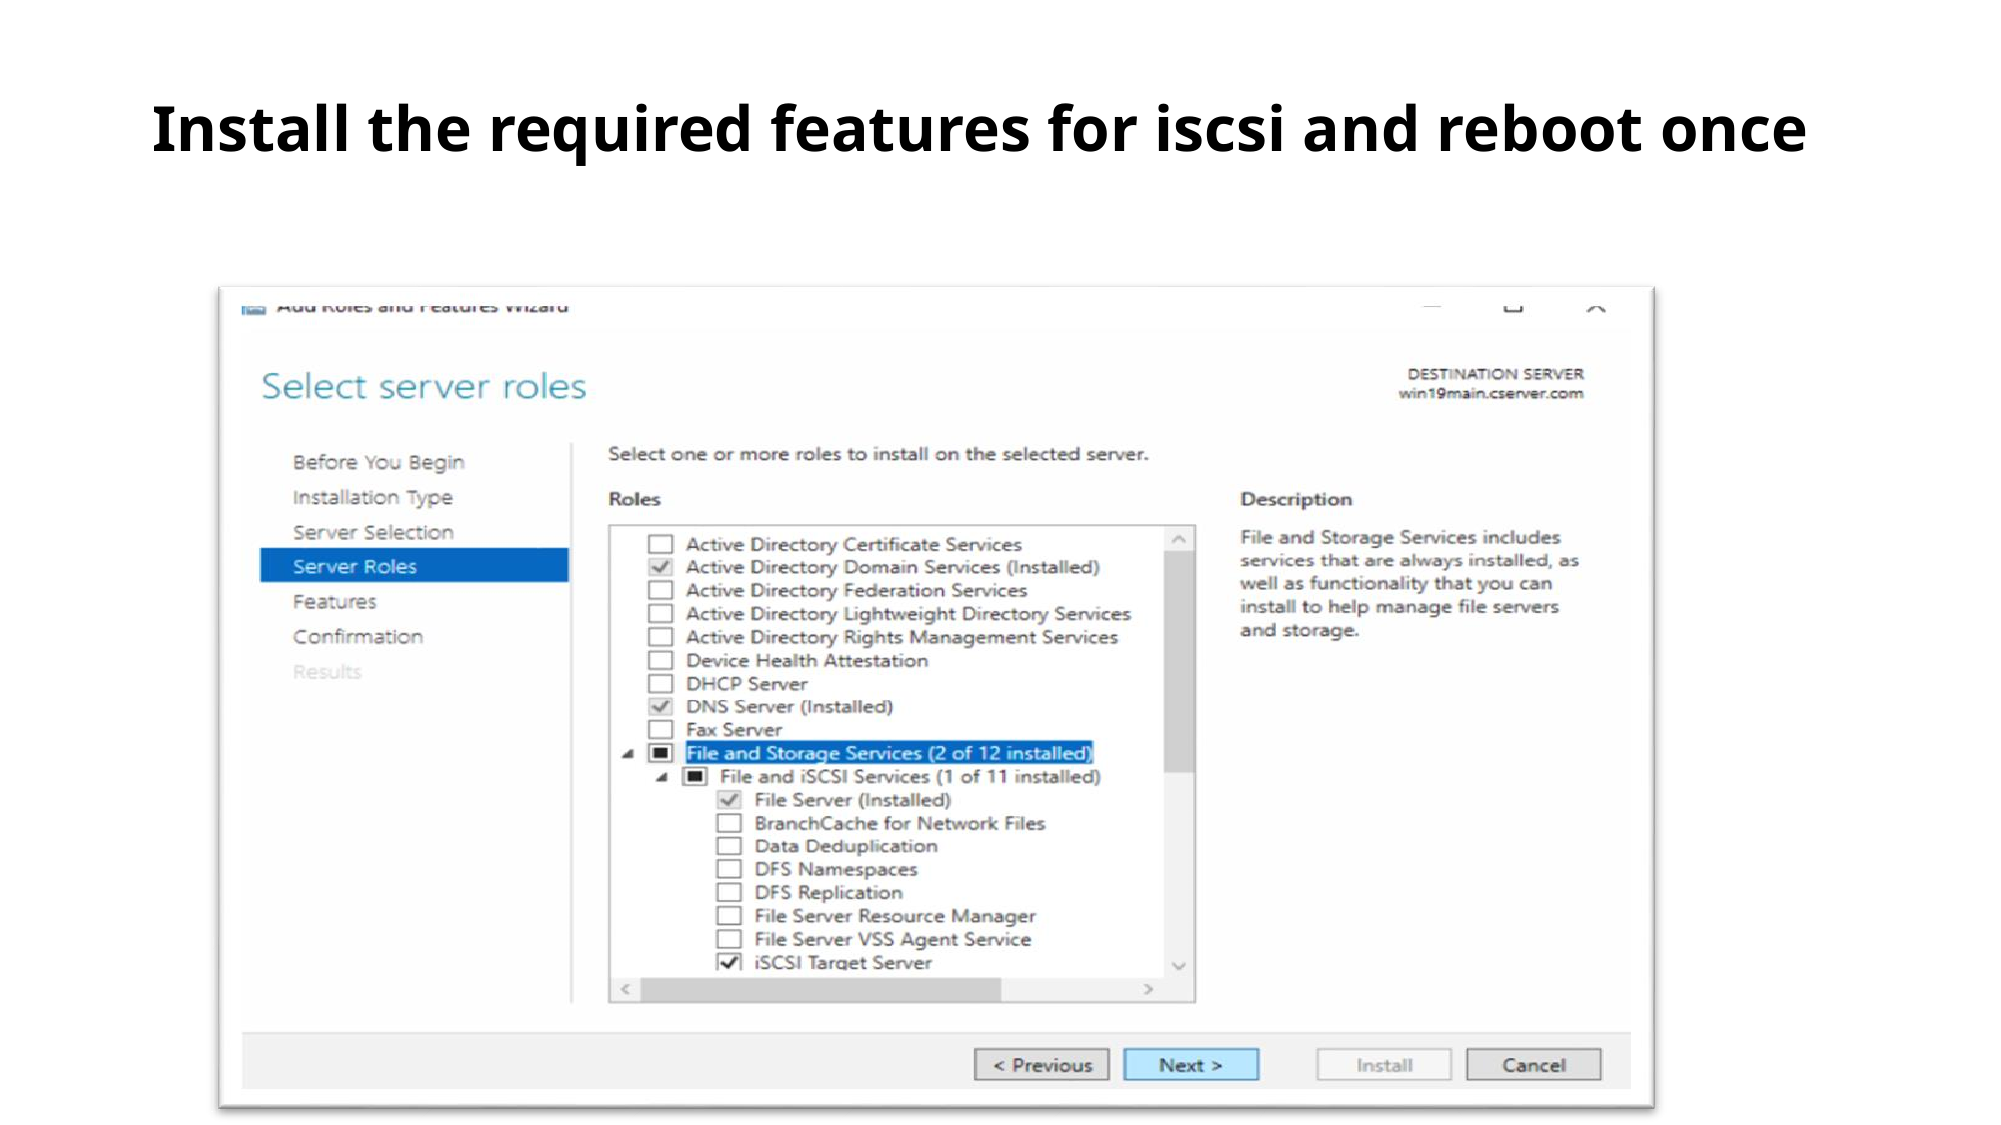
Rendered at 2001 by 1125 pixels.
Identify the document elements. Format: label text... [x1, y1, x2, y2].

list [201, 276, 1672, 1125]
title Install the required features for iscsi and reboot once [137, 59, 1863, 278]
